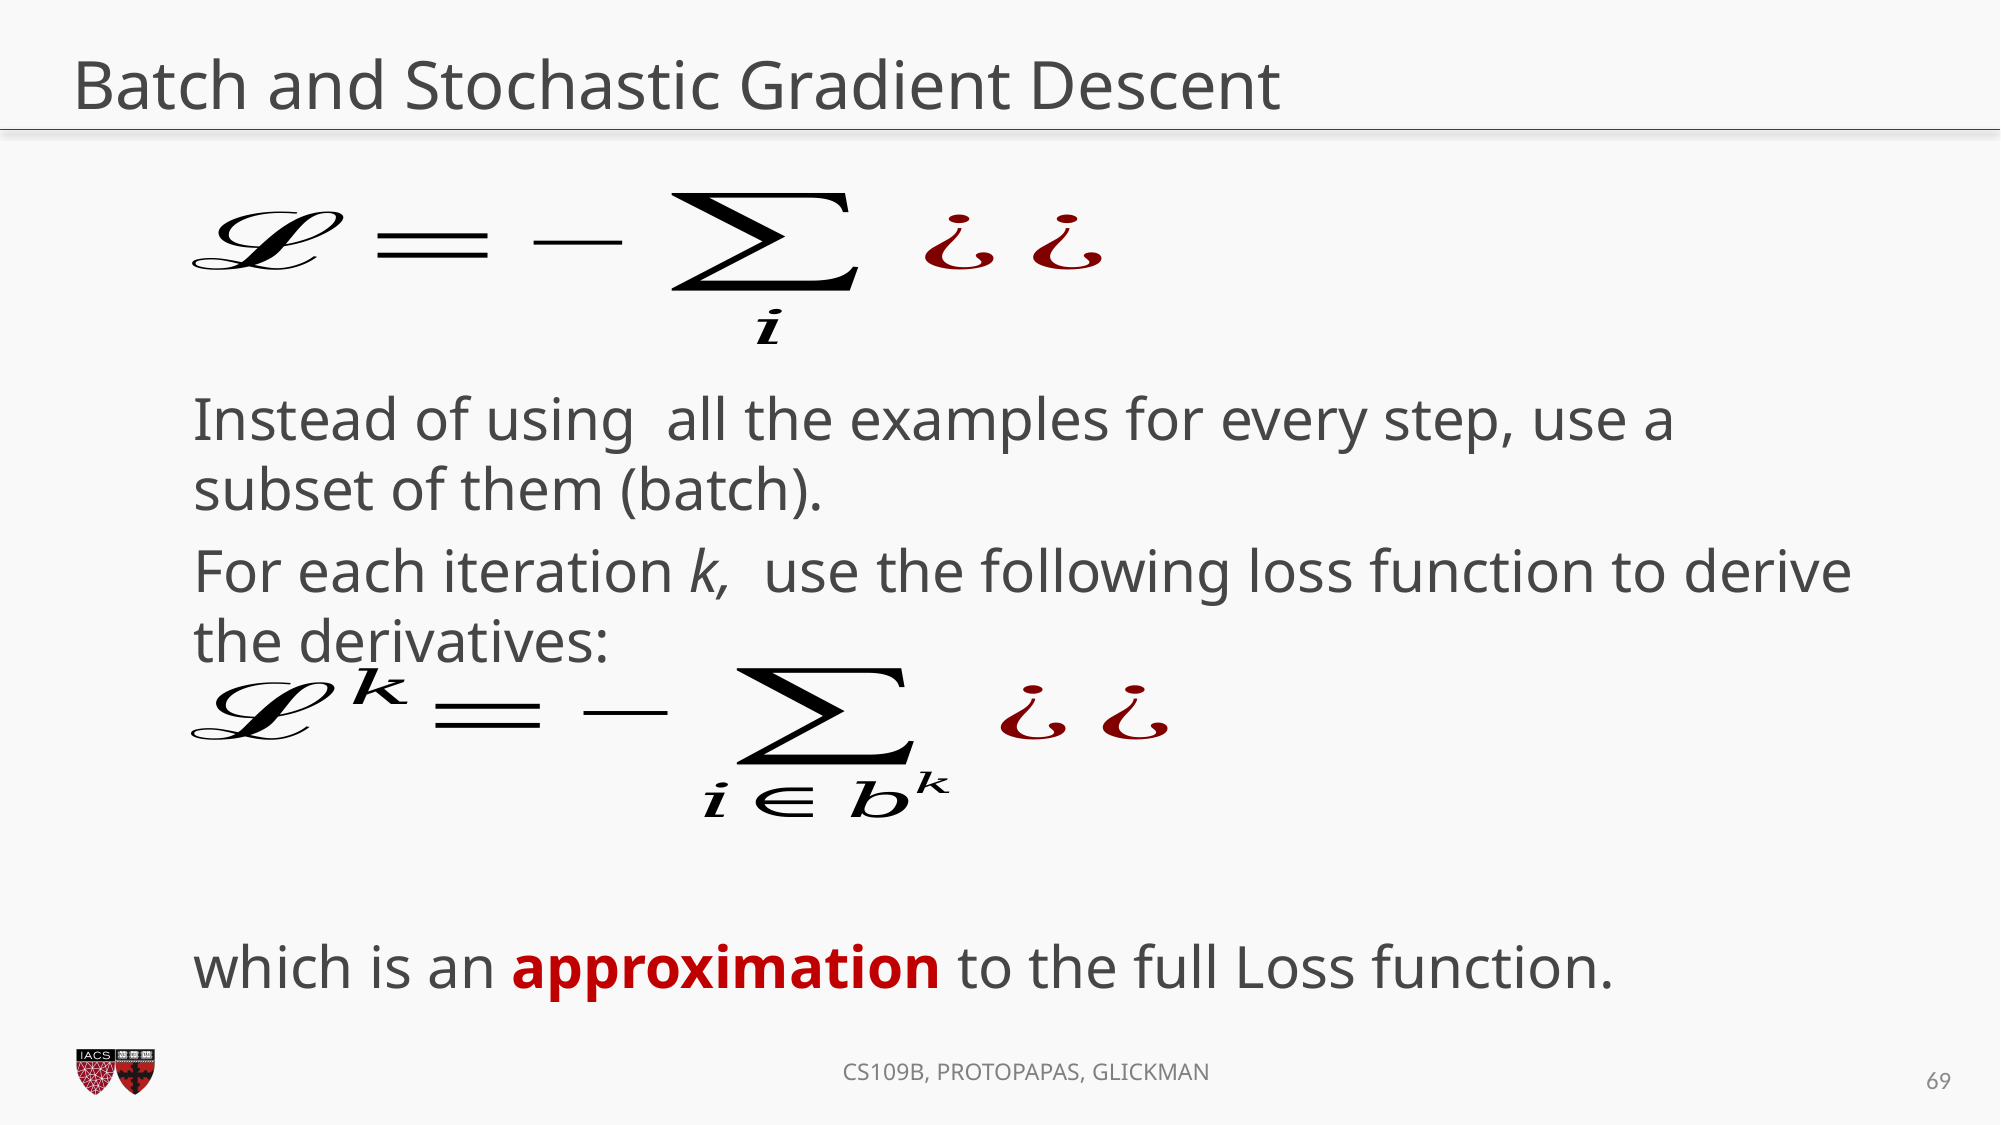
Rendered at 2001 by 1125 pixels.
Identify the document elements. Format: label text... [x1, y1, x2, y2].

title Batch and Stochastic Gradient Descent [57, 35, 1943, 162]
picture [75, 1049, 155, 1095]
slide_number 69 [1500, 1050, 1967, 1110]
list Instead of using all the examples for every step, use a subset of them (batch). For each iteration k, use the following loss function to derive the derivatives: which is an approximation to the full Loss function. [178, 374, 1873, 722]
